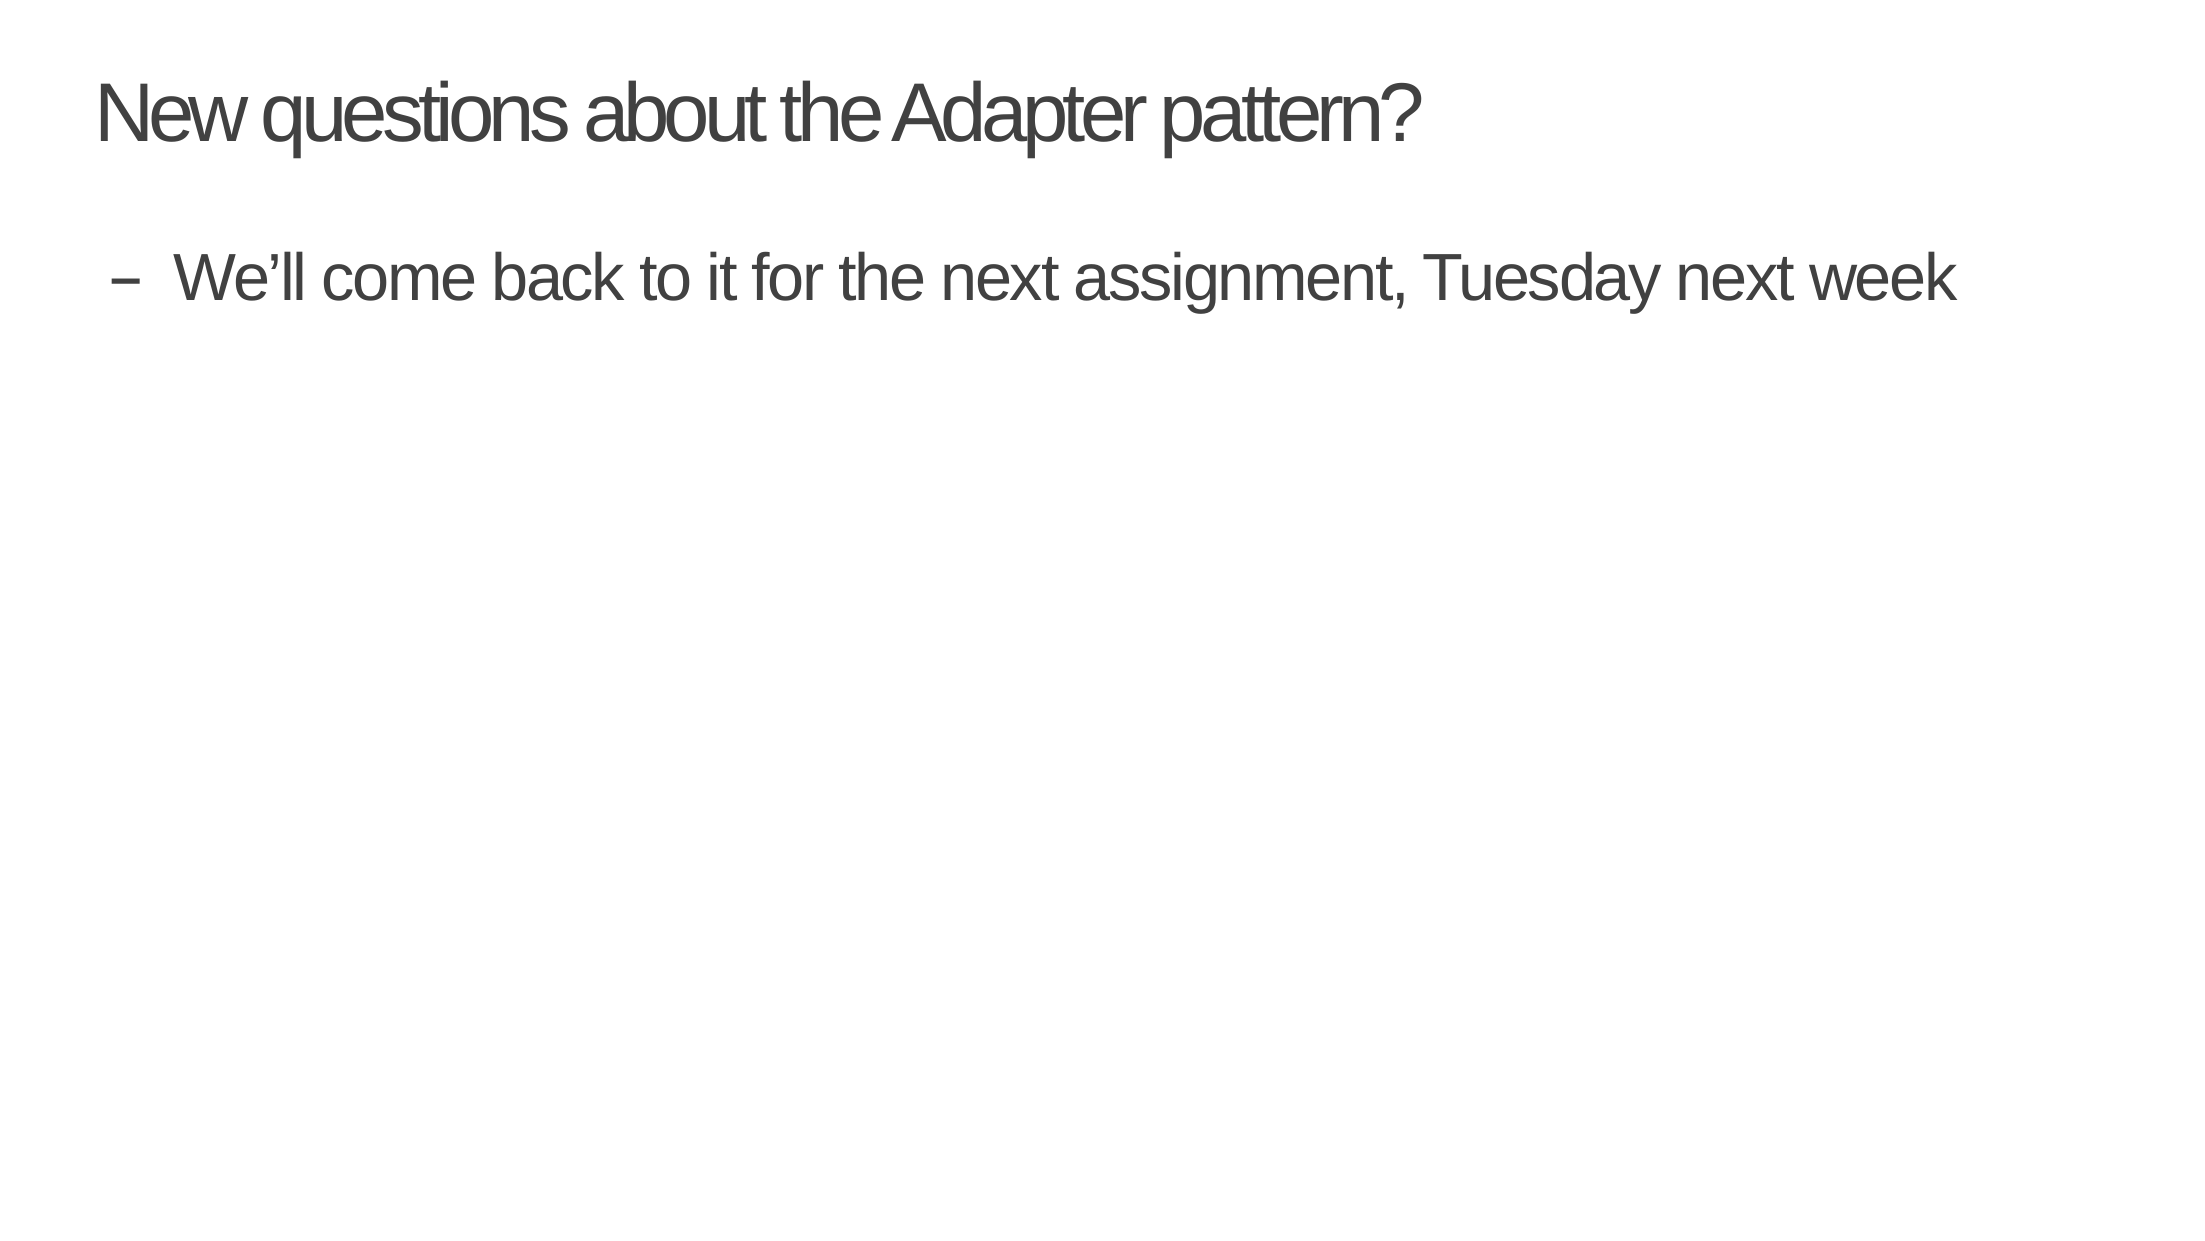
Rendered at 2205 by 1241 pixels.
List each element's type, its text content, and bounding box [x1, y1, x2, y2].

list We’ll come back to it for the next assignment, Tuesday next week [94, 242, 2205, 1140]
title New questions about the Adapter pattern? [94, 64, 2205, 219]
